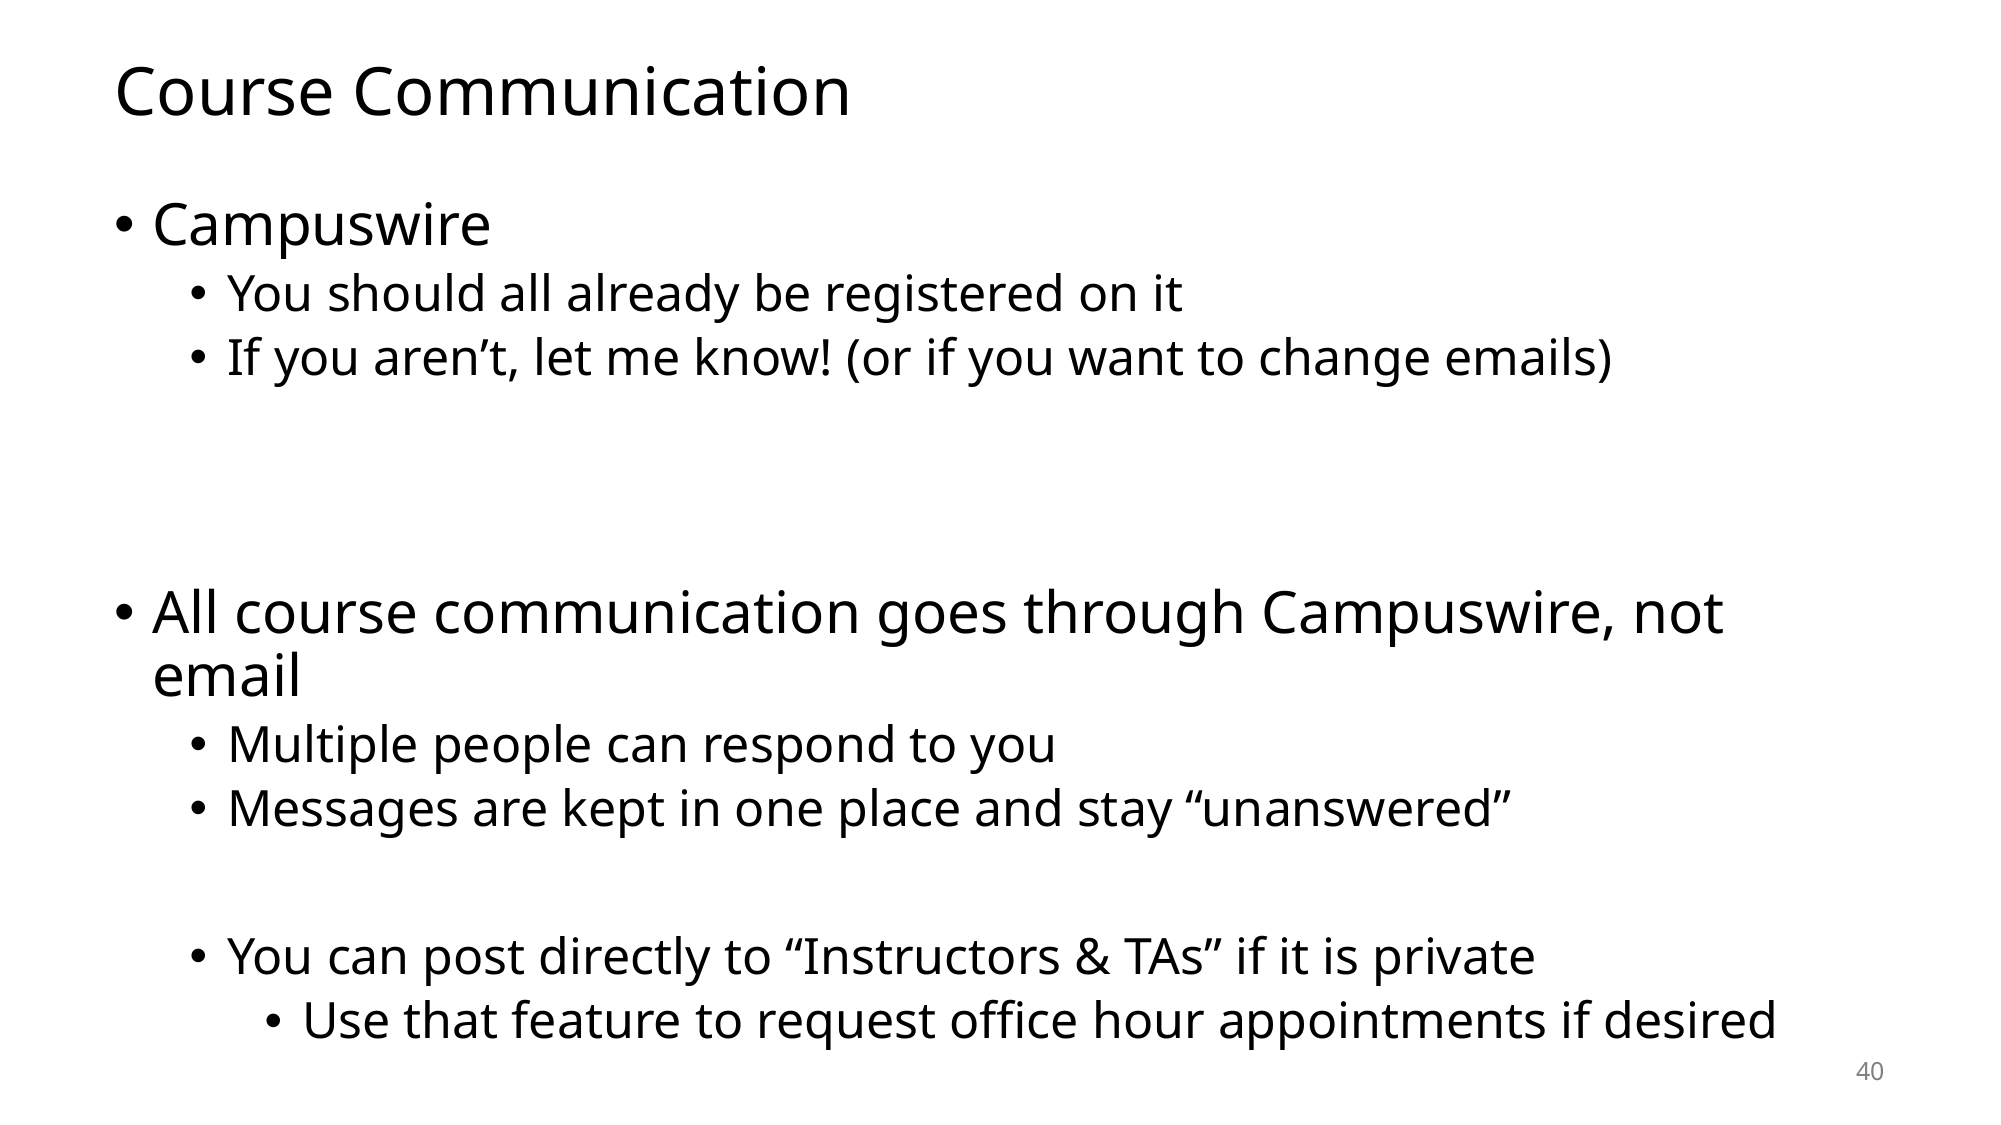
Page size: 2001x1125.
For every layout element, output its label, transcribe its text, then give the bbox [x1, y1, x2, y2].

title Course Communication [99, 37, 1900, 150]
slide_number 40 [1749, 1042, 1900, 1103]
list Campuswire You should all already be registered on it If you aren’t, let me know! (or if you want to change emails) All course communication goes through Campuswire, not email Multiple people can respond to you Messages are kept in one place and stay “unanswered” You can post directly to “Instructors & TAs” if it is private Use that feature to request office hour appointments if desired [99, 187, 1900, 1013]
